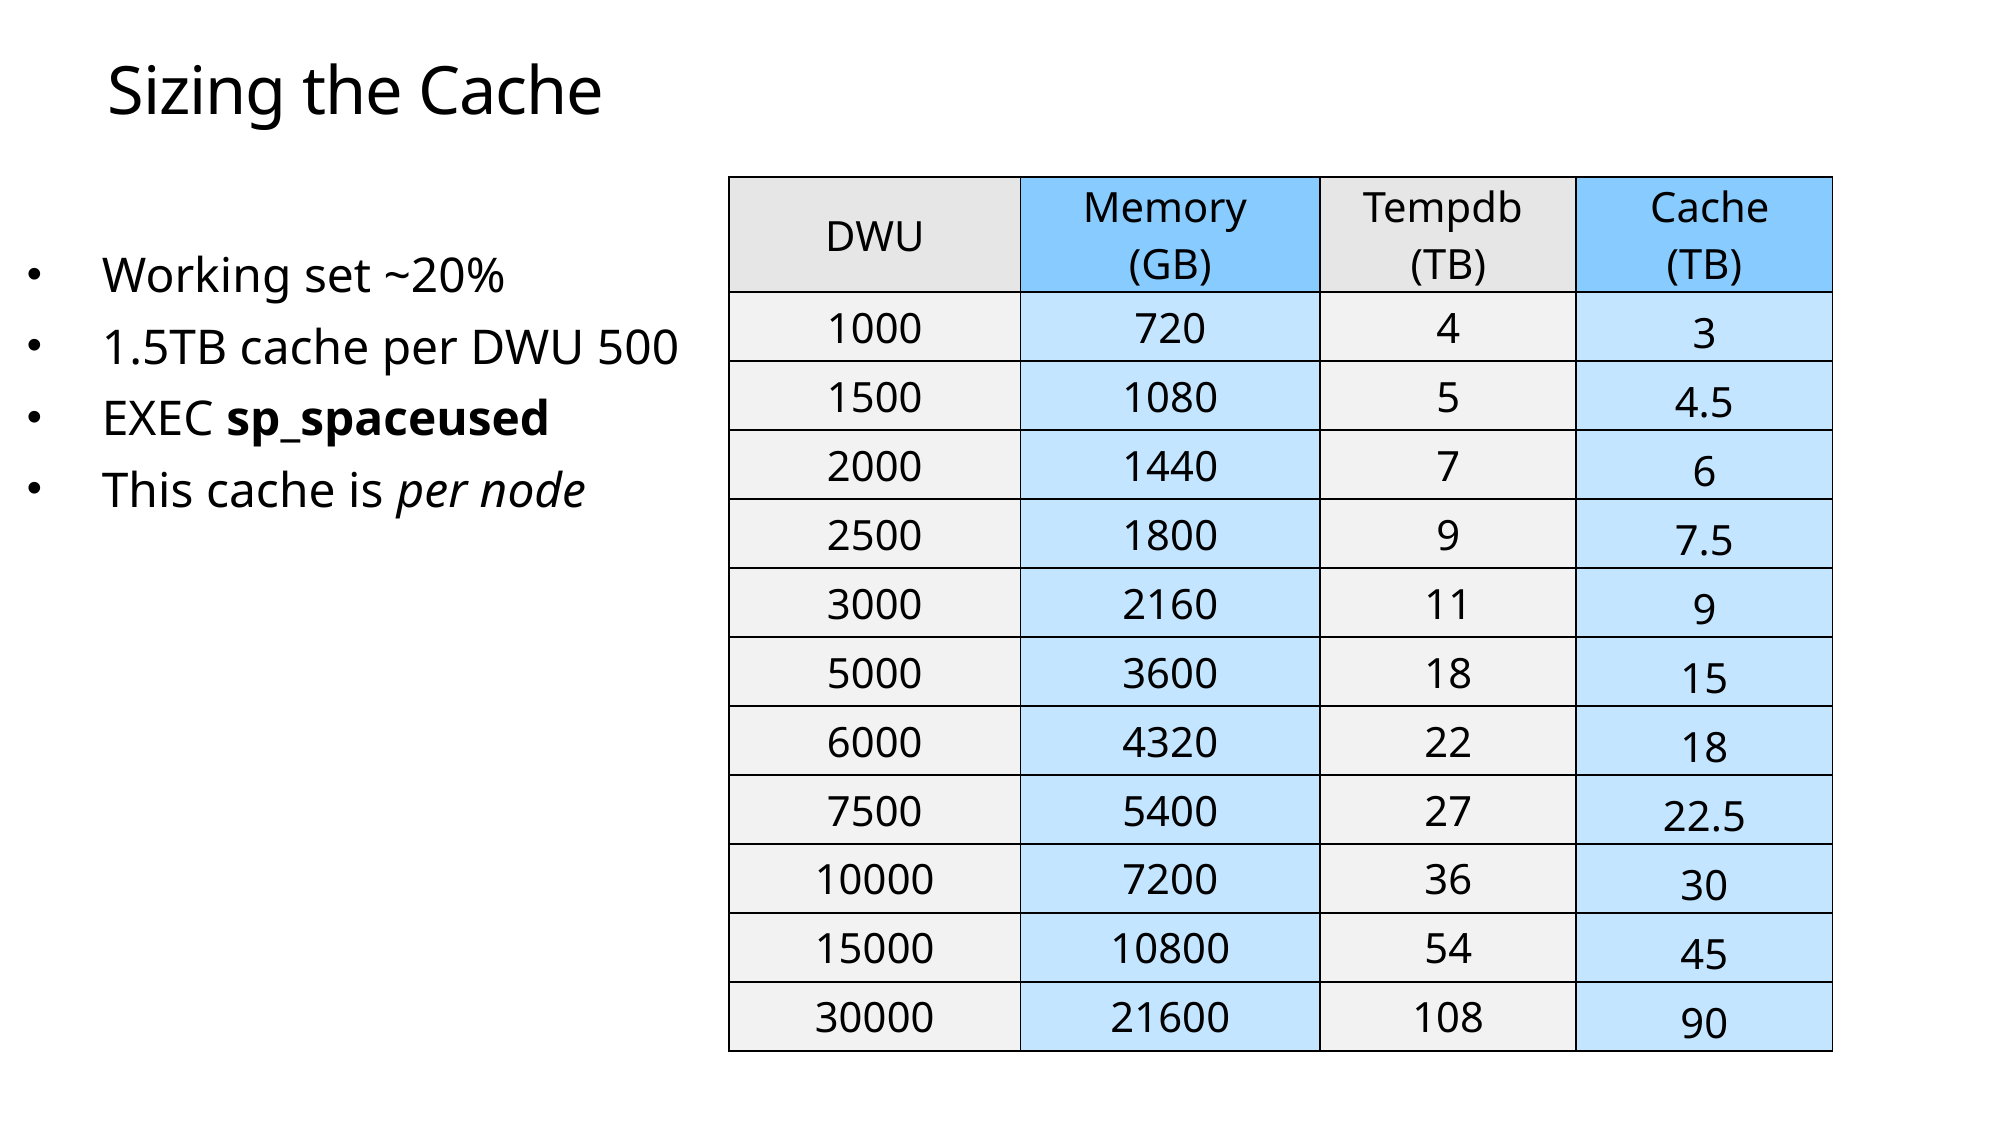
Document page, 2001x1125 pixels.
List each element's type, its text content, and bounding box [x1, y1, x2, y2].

table_header Memory (GB) [1021, 178, 1319, 291]
table_cell 2000 [730, 431, 1020, 498]
table_cell 6 [1577, 431, 1832, 498]
table_cell 1800 [1021, 500, 1319, 567]
table_cell 4.5 [1577, 362, 1832, 429]
table_cell 4 [1321, 293, 1575, 360]
table_cell 7500 [730, 776, 1020, 843]
table_cell 18 [1577, 707, 1832, 774]
table_cell 5 [1321, 362, 1575, 429]
table_cell 10000 [730, 845, 1020, 912]
table_cell 1440 [1021, 431, 1319, 498]
table_cell 54 [1321, 914, 1575, 981]
table_cell 5400 [1021, 776, 1319, 843]
table_cell 45 [1577, 914, 1832, 981]
table_cell 30 [1577, 845, 1832, 912]
table_cell 6000 [730, 707, 1020, 774]
table_cell 30000 [730, 983, 1020, 1050]
list Working set ~20% 1.5TB cache per DWU 500 EXEC sp_spaceused This cache is per node [26, 244, 728, 522]
table_cell 720 [1021, 293, 1319, 360]
table_cell 2160 [1021, 569, 1319, 636]
table_cell 2500 [730, 500, 1020, 567]
table_cell 5000 [730, 638, 1020, 705]
table_cell 27 [1321, 776, 1575, 843]
table_cell 7.5 [1577, 500, 1832, 567]
table_cell 36 [1321, 845, 1575, 912]
table_header DWU [730, 178, 1020, 291]
table_cell 9 [1321, 500, 1575, 567]
table_cell 15000 [730, 914, 1020, 981]
table_cell 11 [1321, 569, 1575, 636]
table_cell 90 [1577, 983, 1832, 1050]
table_cell 7 [1321, 431, 1575, 498]
table_header Tempdb (TB) [1321, 178, 1575, 291]
table_cell 1500 [730, 362, 1020, 429]
table_header Cache (TB) [1577, 178, 1832, 291]
table_cell 10800 [1021, 914, 1319, 981]
title Sizing the Cache [107, 52, 1893, 129]
table_cell 3600 [1021, 638, 1319, 705]
table_cell 15 [1577, 638, 1832, 705]
table_cell 18 [1321, 638, 1575, 705]
table_cell 3000 [730, 569, 1020, 636]
table_cell 1000 [730, 293, 1020, 360]
table_cell 9 [1577, 569, 1832, 636]
table_cell 1080 [1021, 362, 1319, 429]
table_cell 7200 [1021, 845, 1319, 912]
table_cell 108 [1321, 983, 1575, 1050]
table_cell 22.5 [1577, 776, 1832, 843]
table_cell 22 [1321, 707, 1575, 774]
table_cell 4320 [1021, 707, 1319, 774]
table_cell 3 [1577, 293, 1832, 360]
table_cell 21600 [1021, 983, 1319, 1050]
